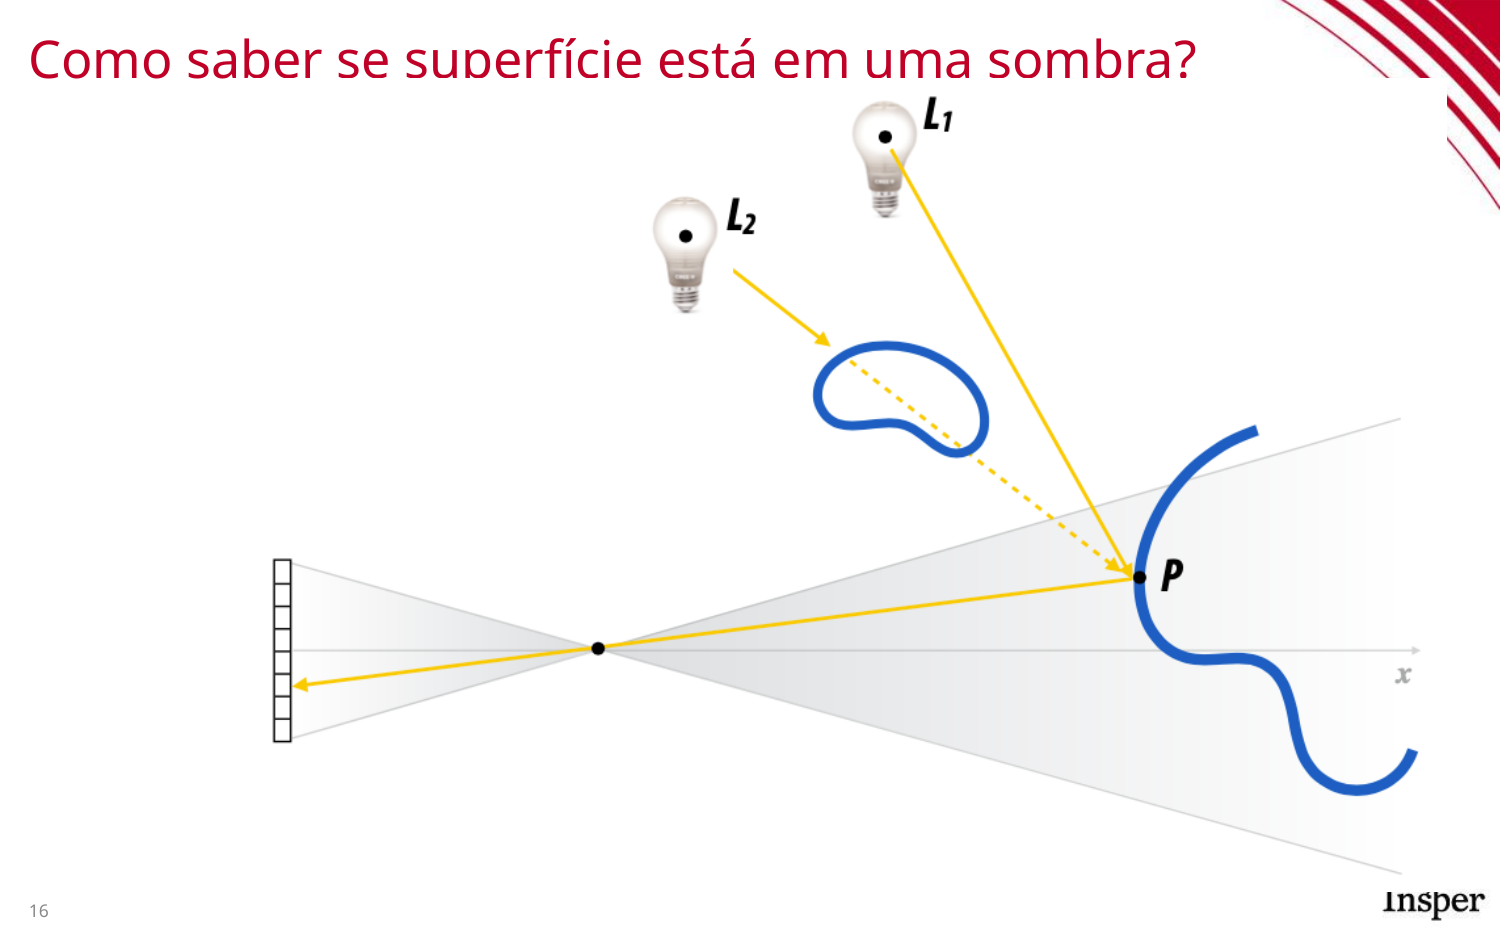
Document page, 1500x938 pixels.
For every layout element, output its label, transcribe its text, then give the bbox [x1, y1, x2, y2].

title Como saber se superfície está em uma sombra? [13, 18, 1397, 104]
slide_number 16 [0, 887, 78, 938]
picture [240, 0, 1500, 938]
